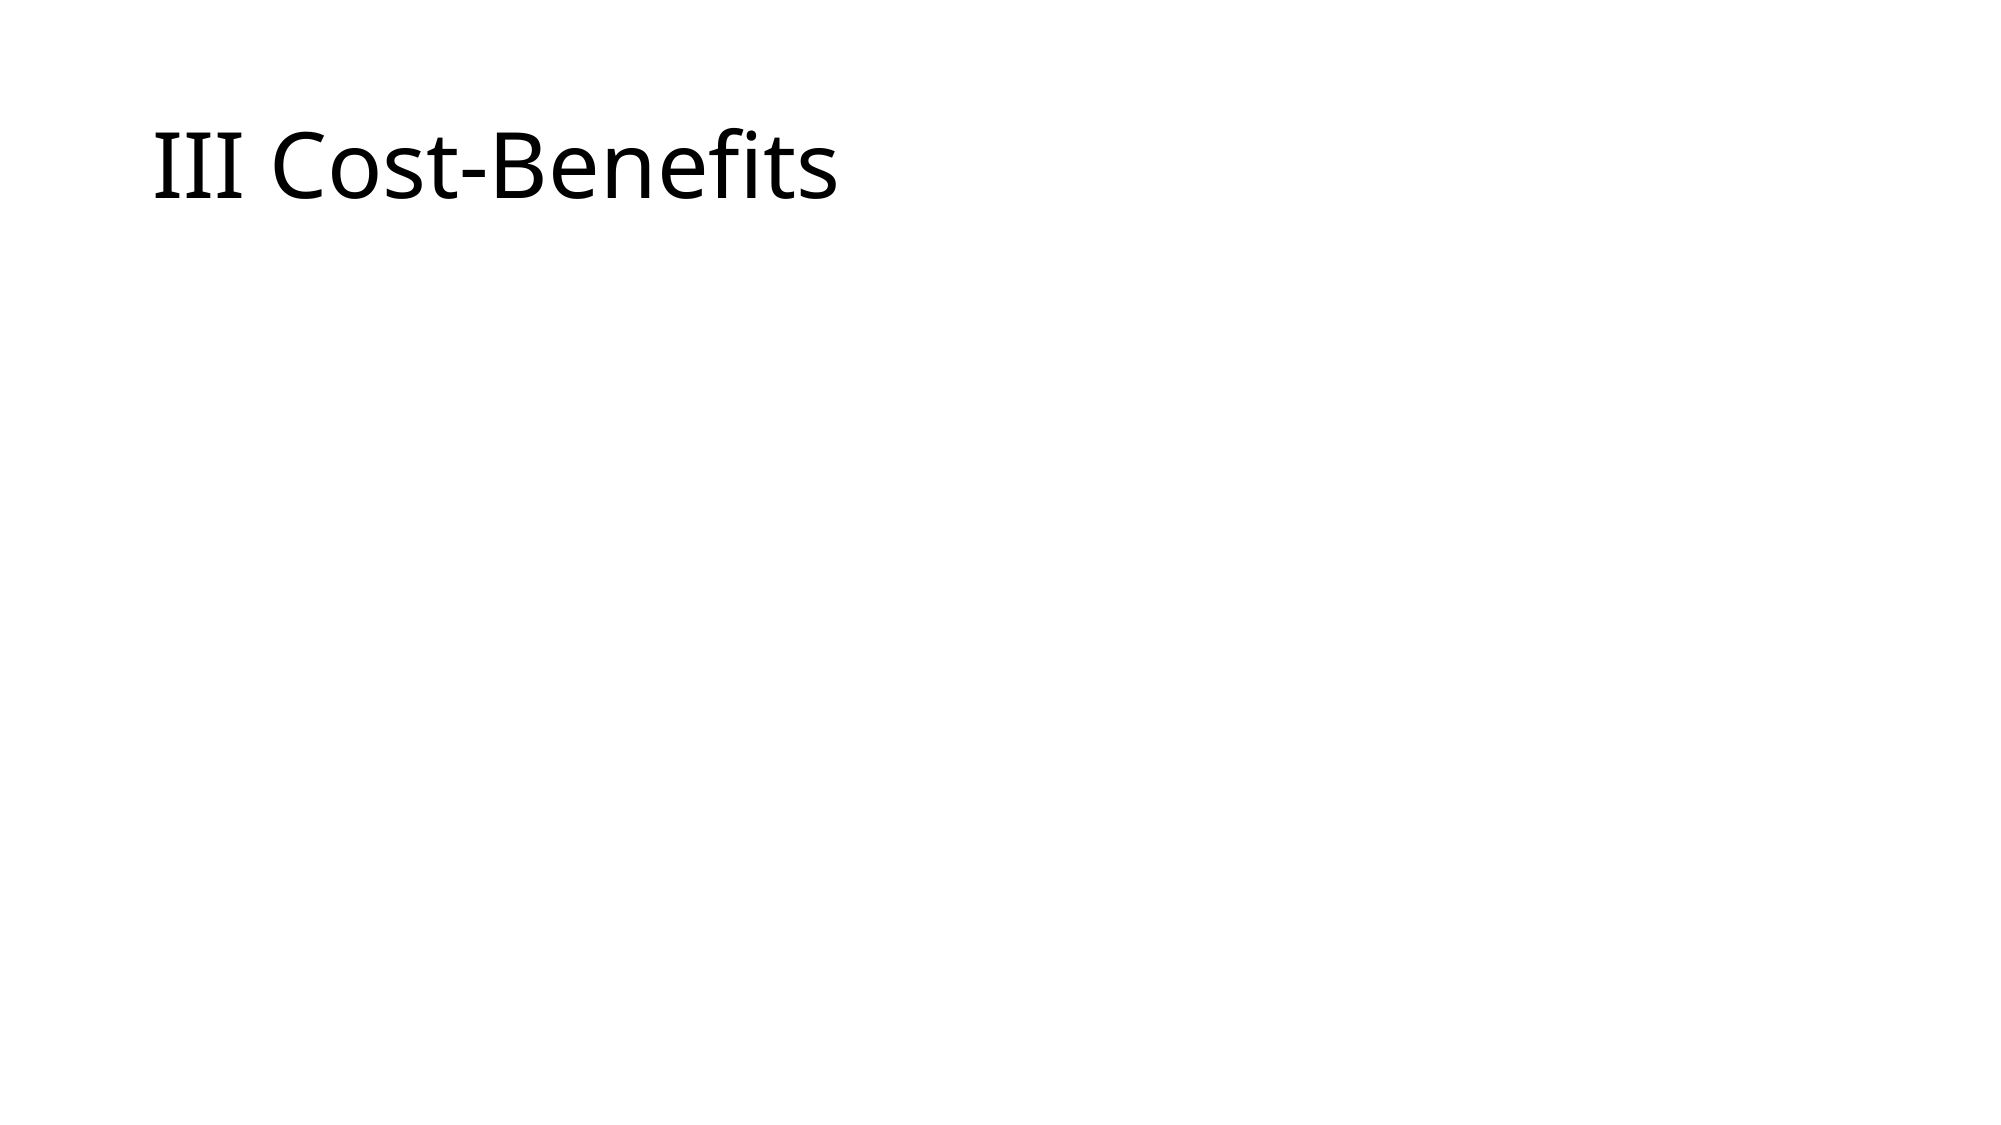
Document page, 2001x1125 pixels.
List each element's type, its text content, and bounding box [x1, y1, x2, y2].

title III Cost-Benefits [137, 59, 1863, 278]
